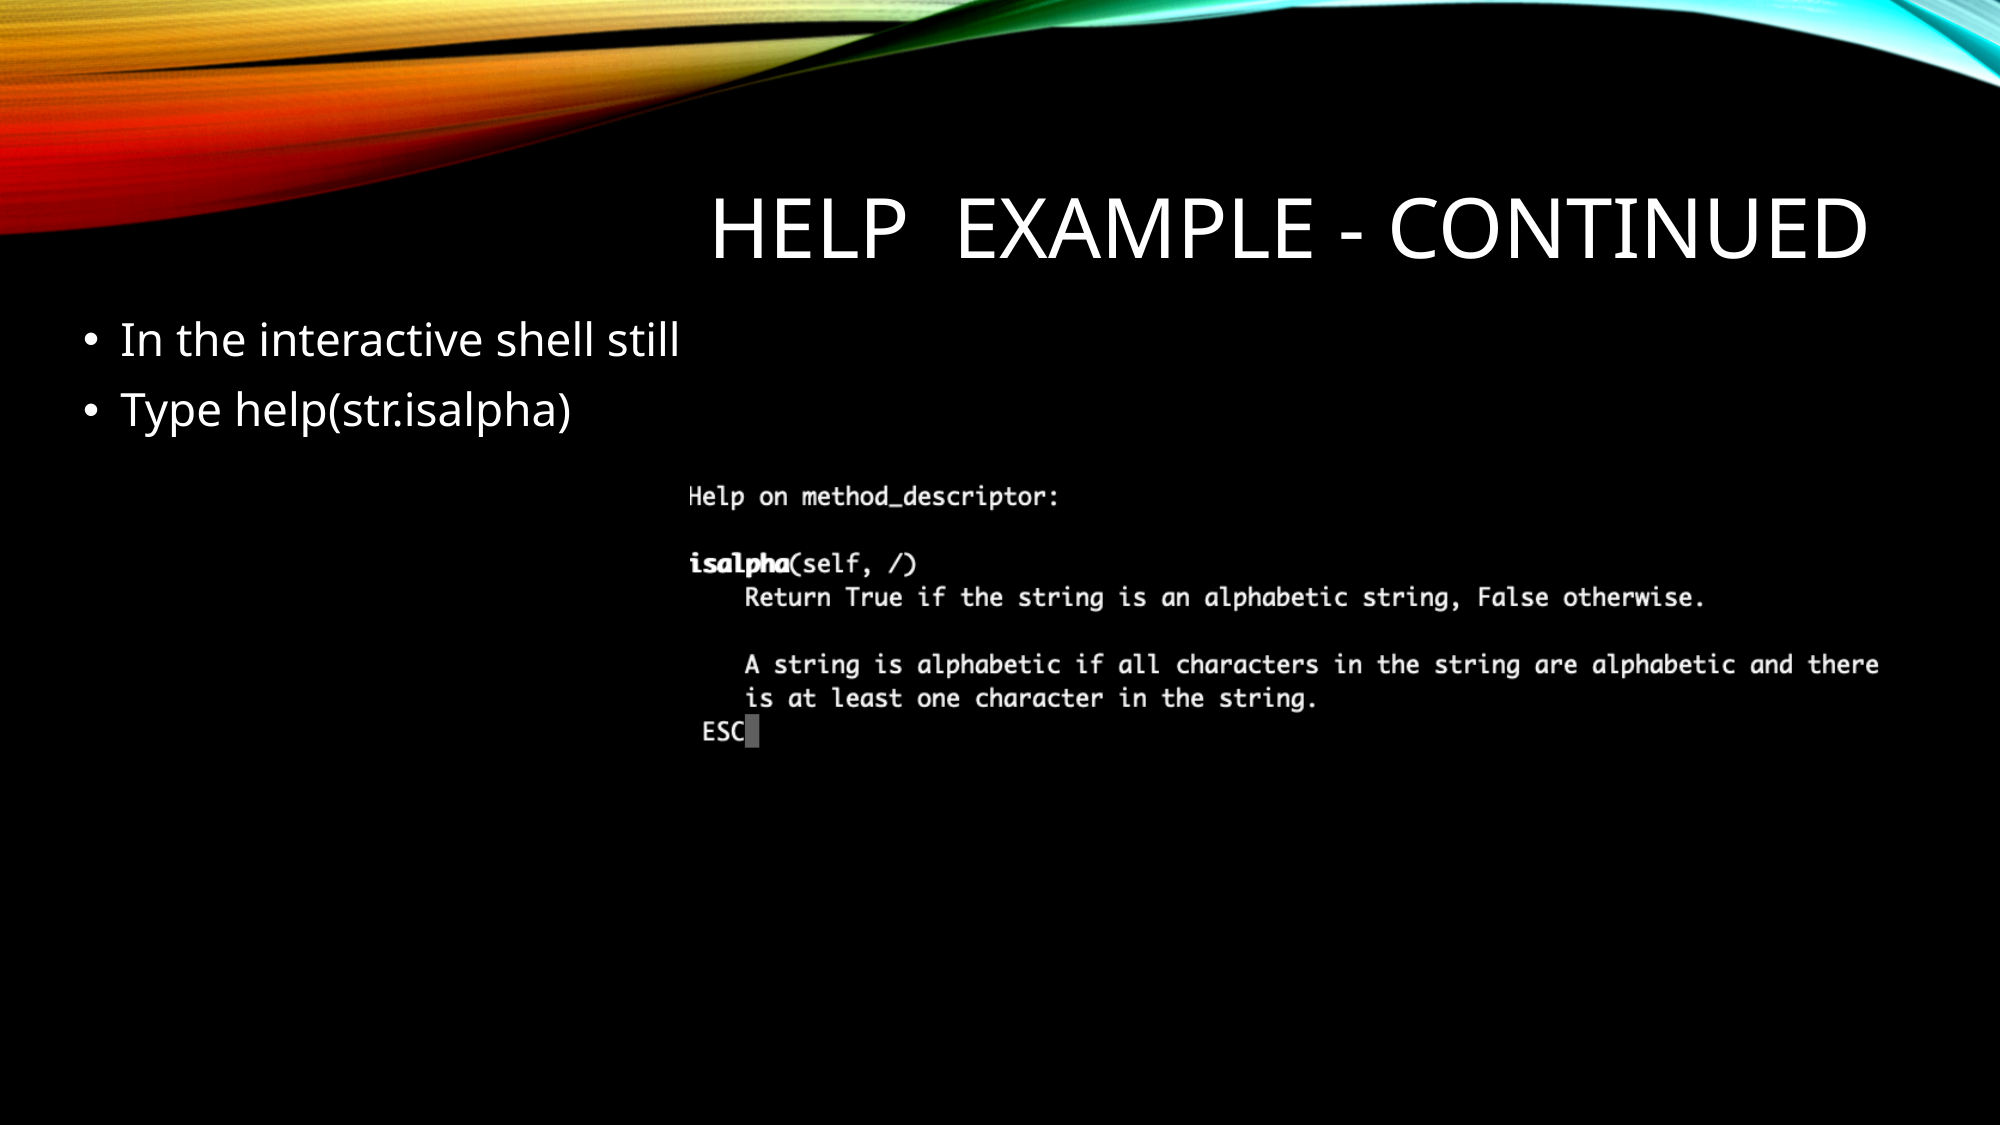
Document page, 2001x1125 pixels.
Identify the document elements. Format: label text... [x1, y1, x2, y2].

text_box Help example - continued [474, 125, 1888, 338]
picture [0, 0, 2000, 237]
picture [689, 474, 1932, 767]
text_box In the interactive shell still Type help(str.isalpha) [68, 309, 935, 970]
